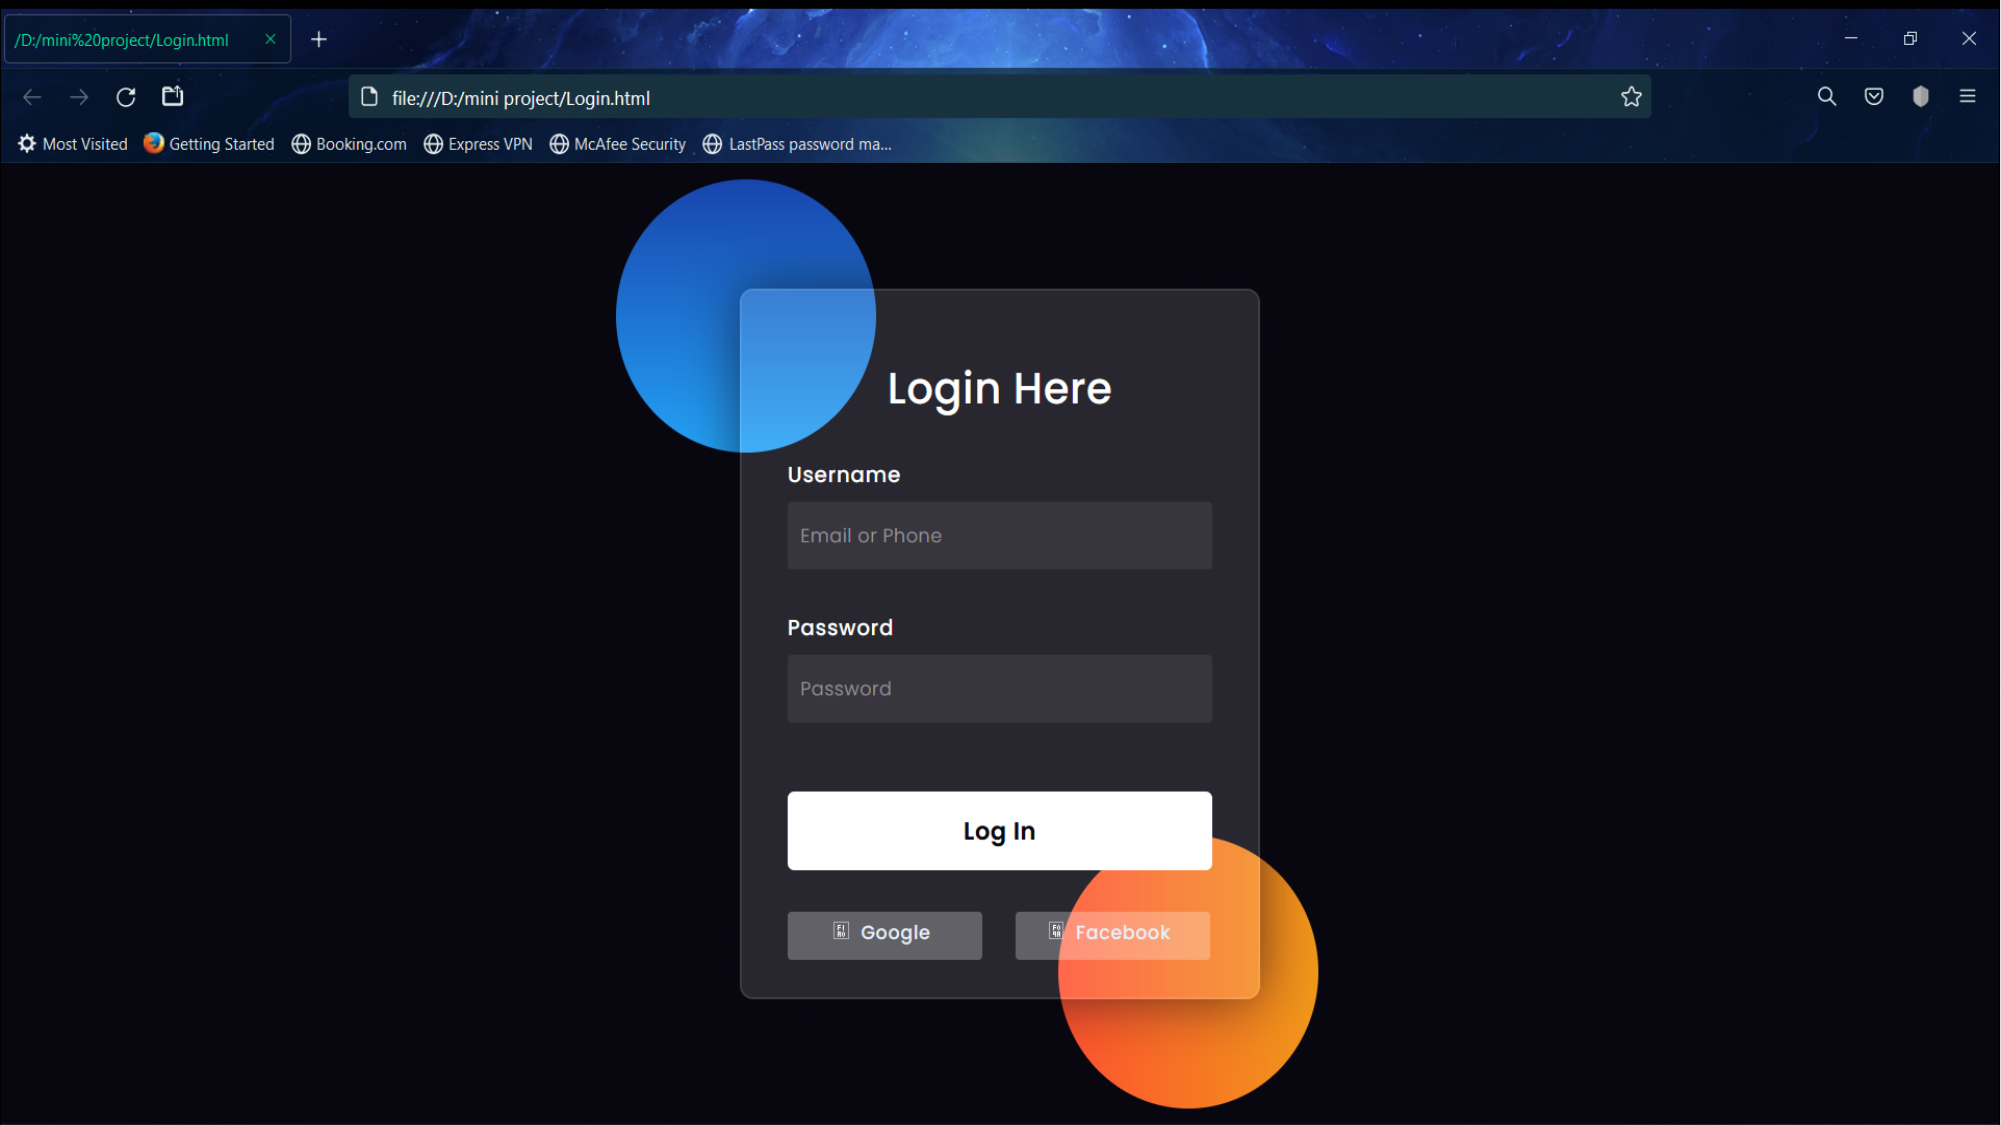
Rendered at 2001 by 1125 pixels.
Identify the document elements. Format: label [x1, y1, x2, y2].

list [0, 0, 2000, 1125]
